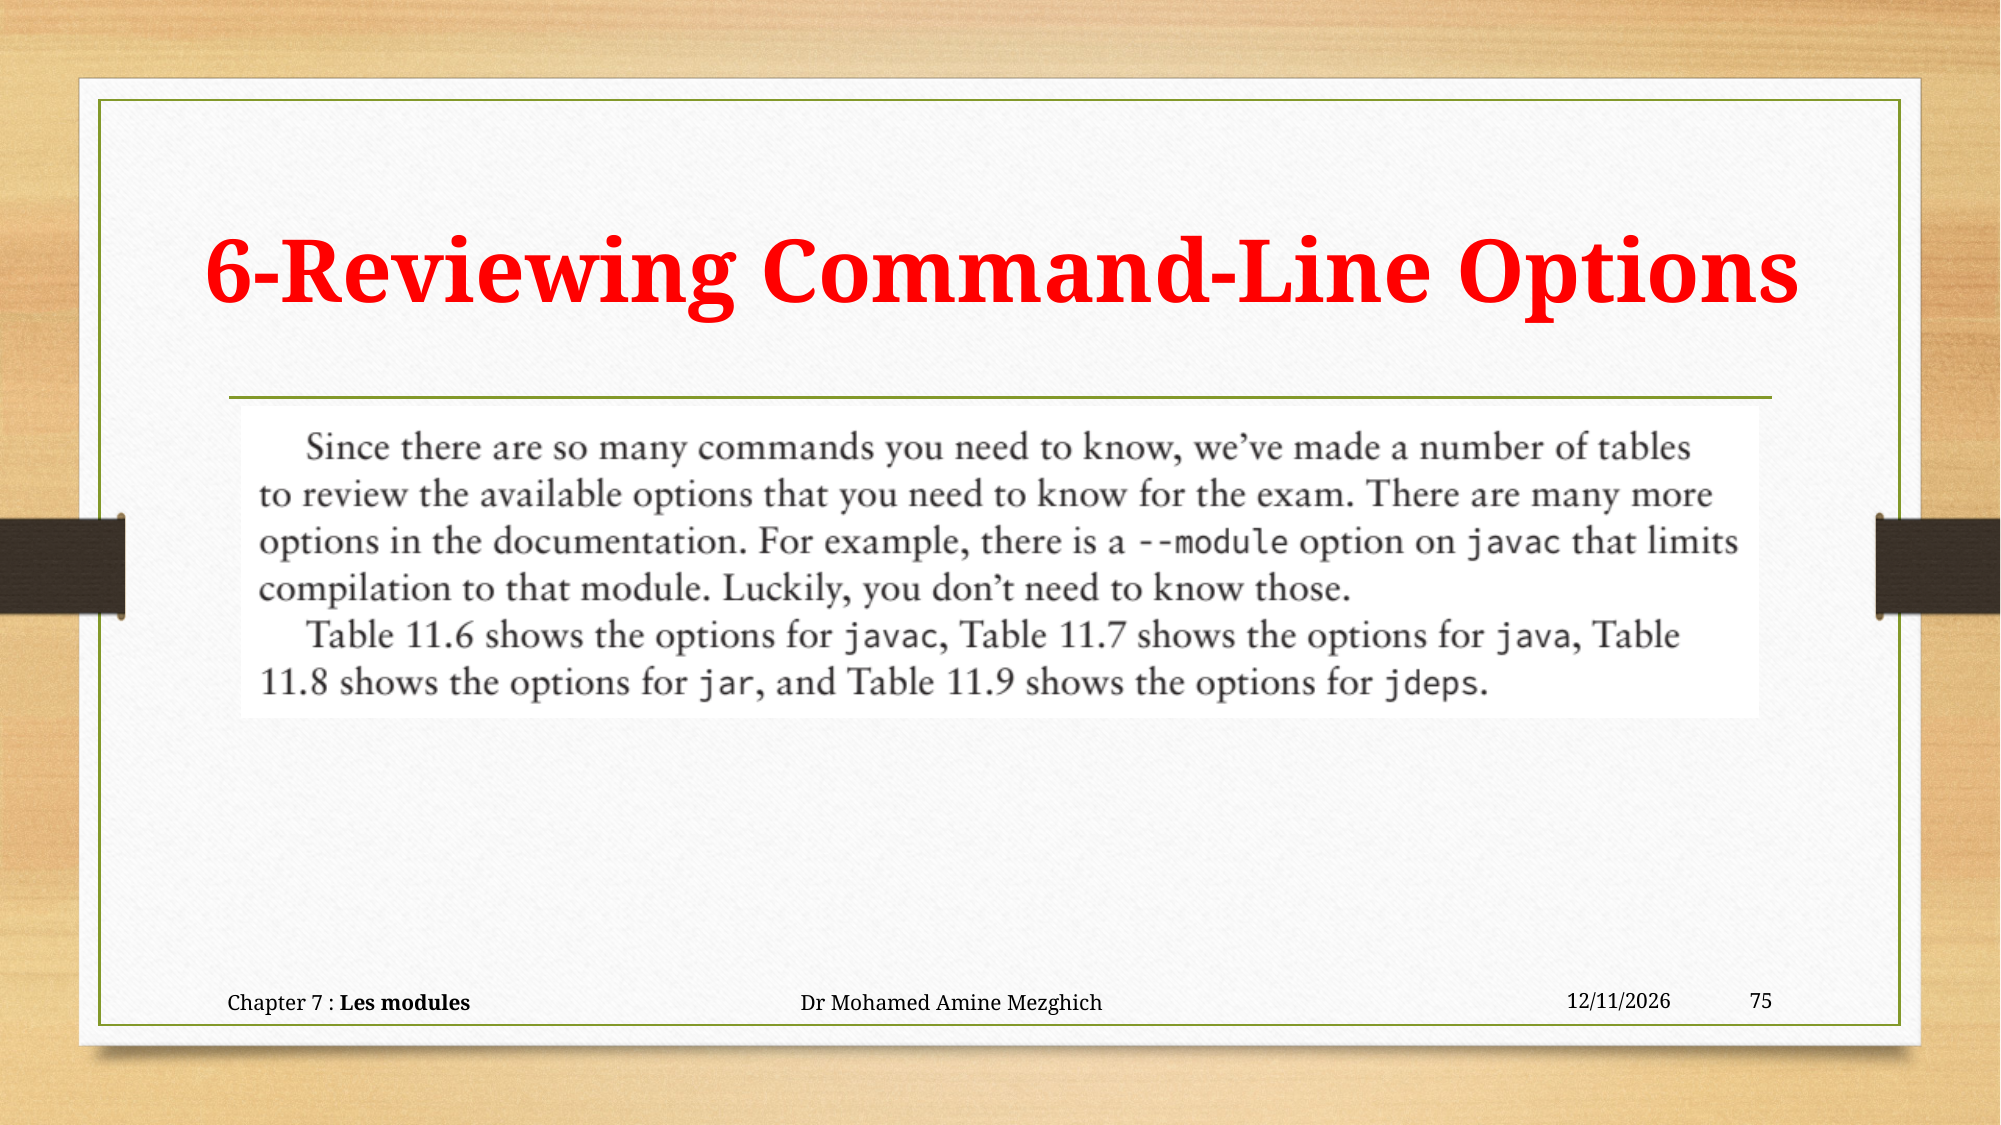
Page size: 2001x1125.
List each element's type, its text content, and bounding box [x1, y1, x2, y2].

footer Chapter 7 : Les modules Dr Mohamed Amine Mezghich [212, 979, 1411, 1025]
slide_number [1423, 979, 1686, 1025]
picture [0, 0, 2001, 1125]
title 6-Reviewing Command-Line Options [189, 161, 1819, 375]
slide_number 75 [1698, 979, 1788, 1025]
